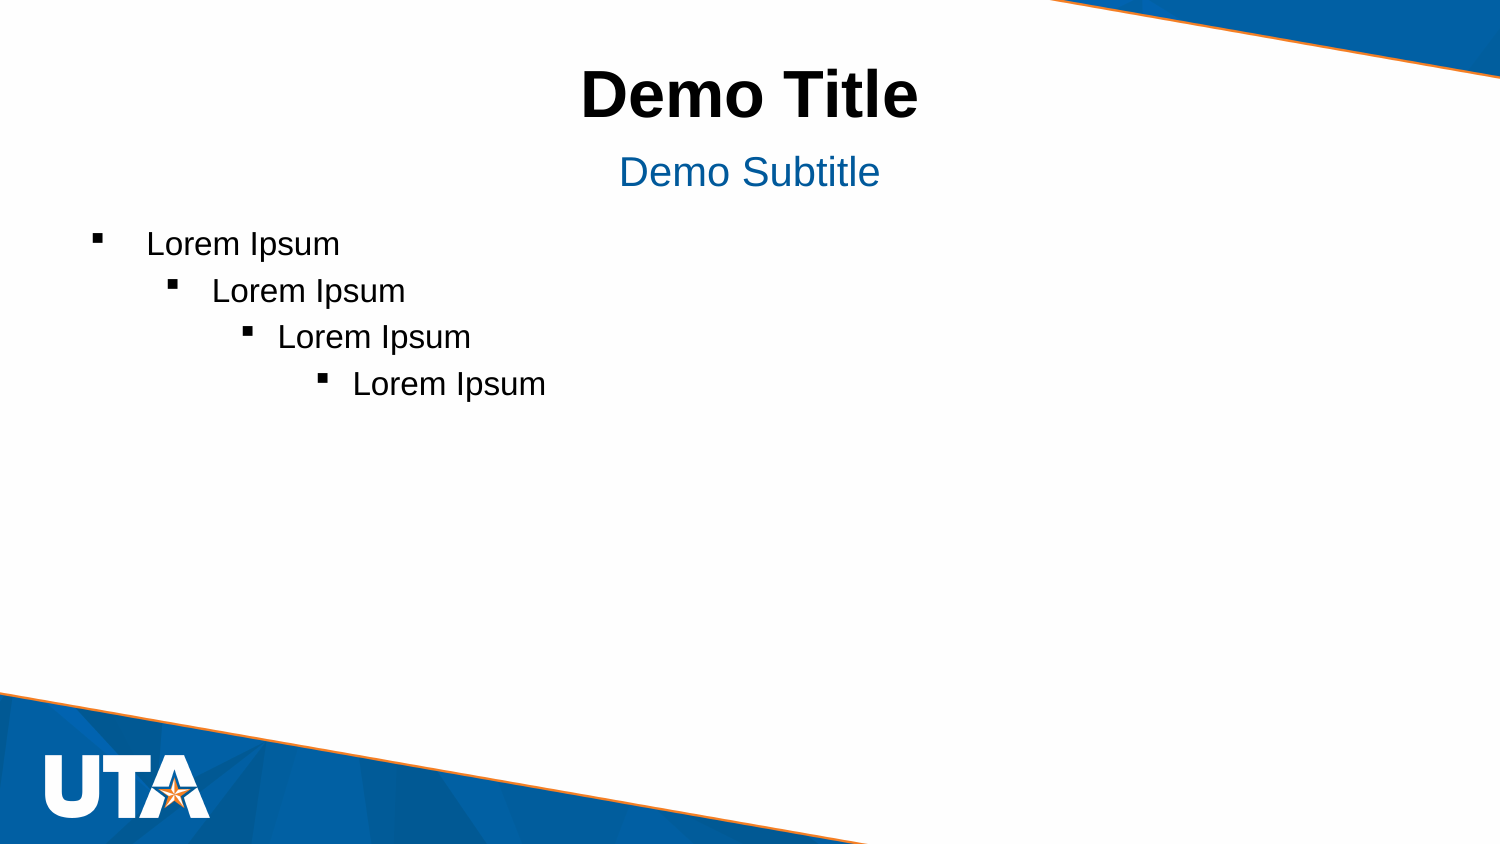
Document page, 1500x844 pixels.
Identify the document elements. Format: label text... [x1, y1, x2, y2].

list Demo Subtitle [75, 137, 1425, 193]
picture [0, 0, 1500, 844]
title Demo Title [75, 20, 1425, 137]
list Lorem Ipsum Lorem Ipsum Lorem Ipsum Lorem Ipsum [75, 215, 1425, 724]
